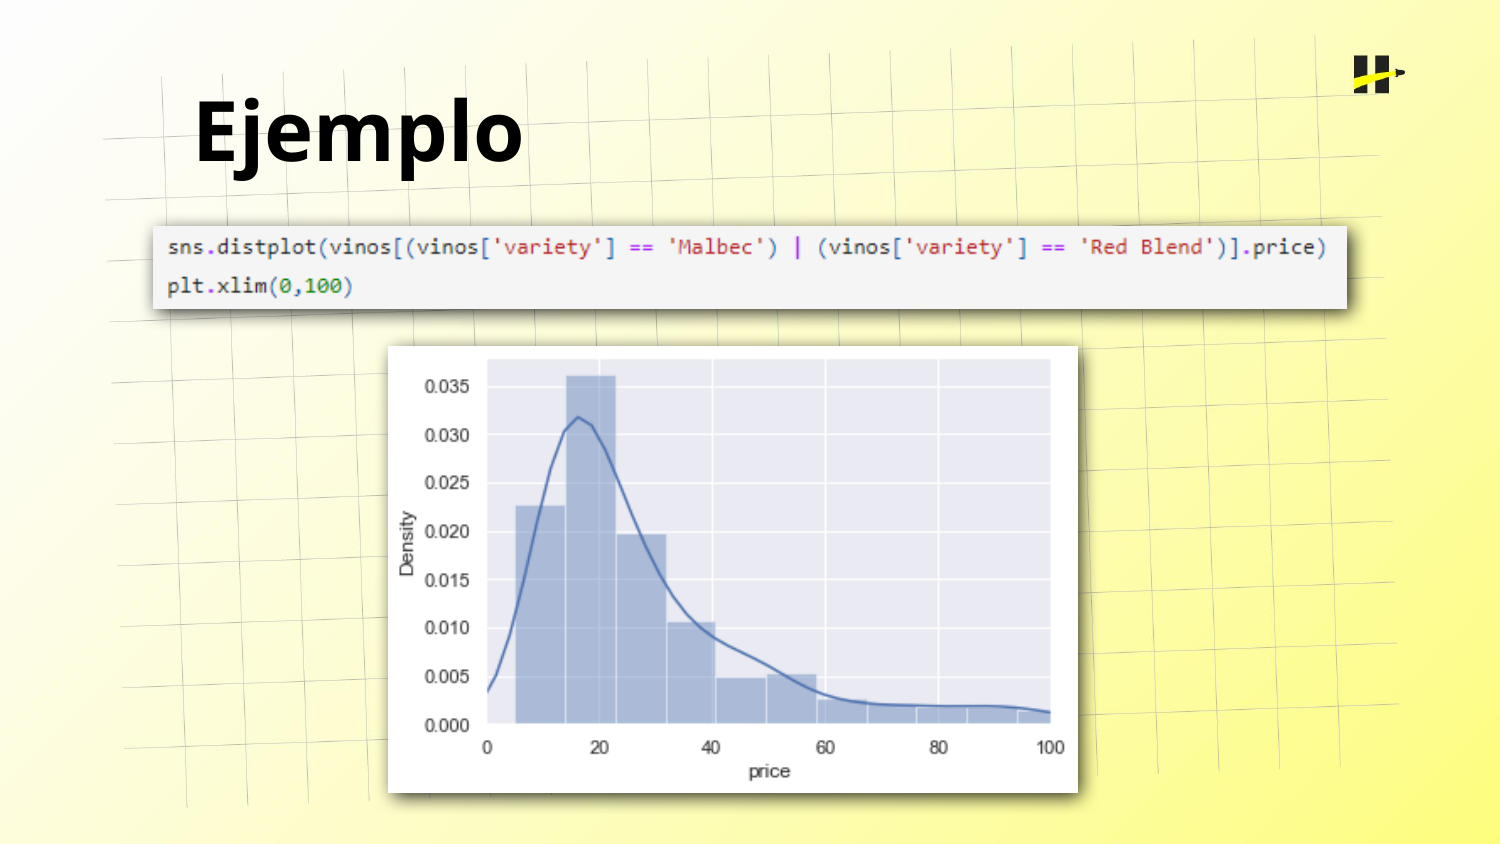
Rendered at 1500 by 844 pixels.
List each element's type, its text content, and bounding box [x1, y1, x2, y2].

picture [0, 0, 1500, 844]
text_box Ejemplo [177, 74, 1265, 195]
